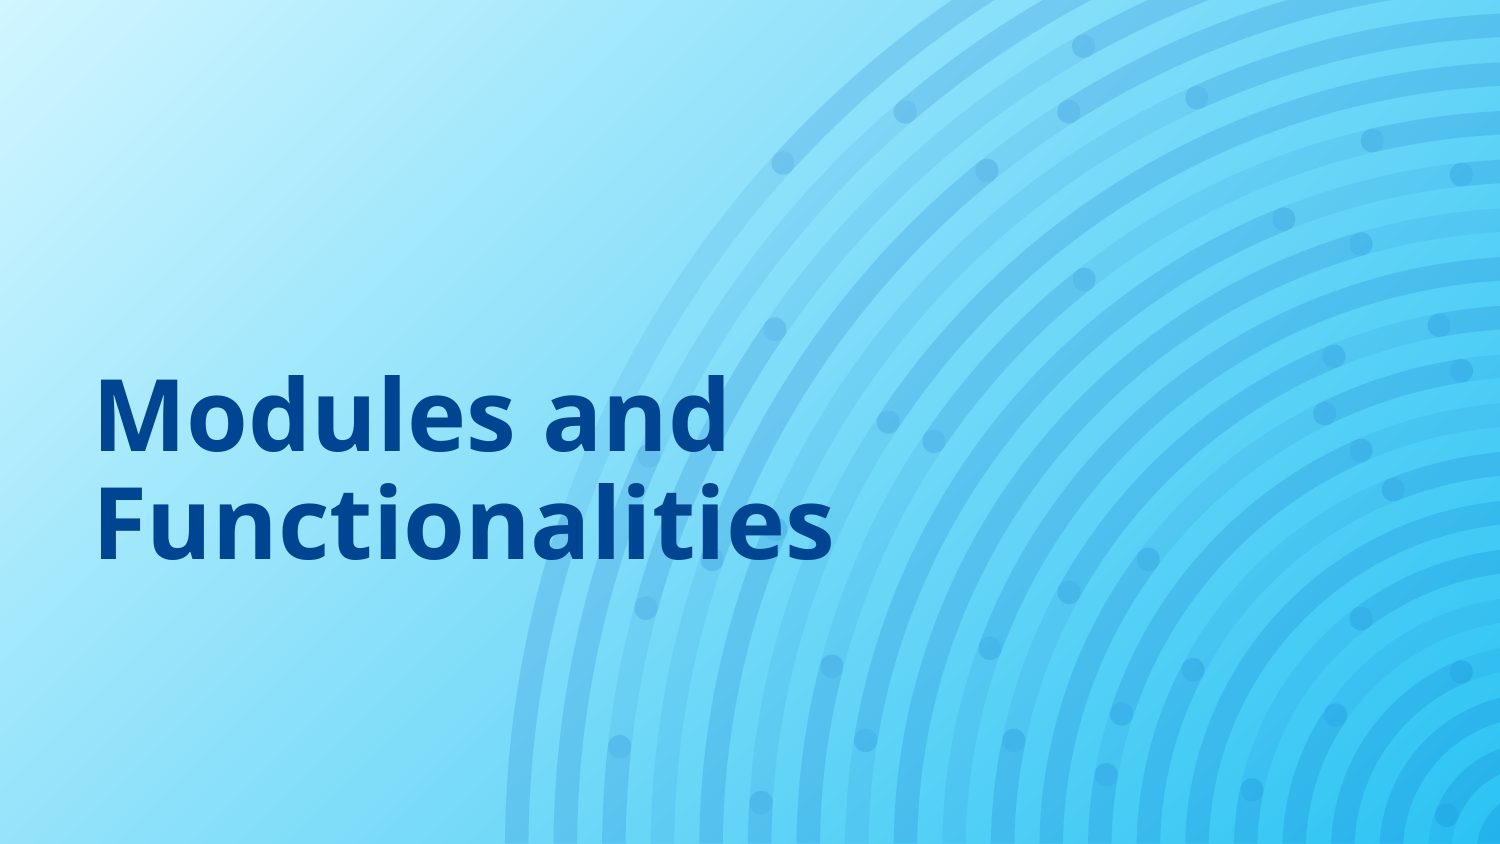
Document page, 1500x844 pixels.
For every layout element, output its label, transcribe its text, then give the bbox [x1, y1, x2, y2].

title Modules and Functionalities [92, 358, 1368, 581]
subtitle [112, 504, 1388, 571]
